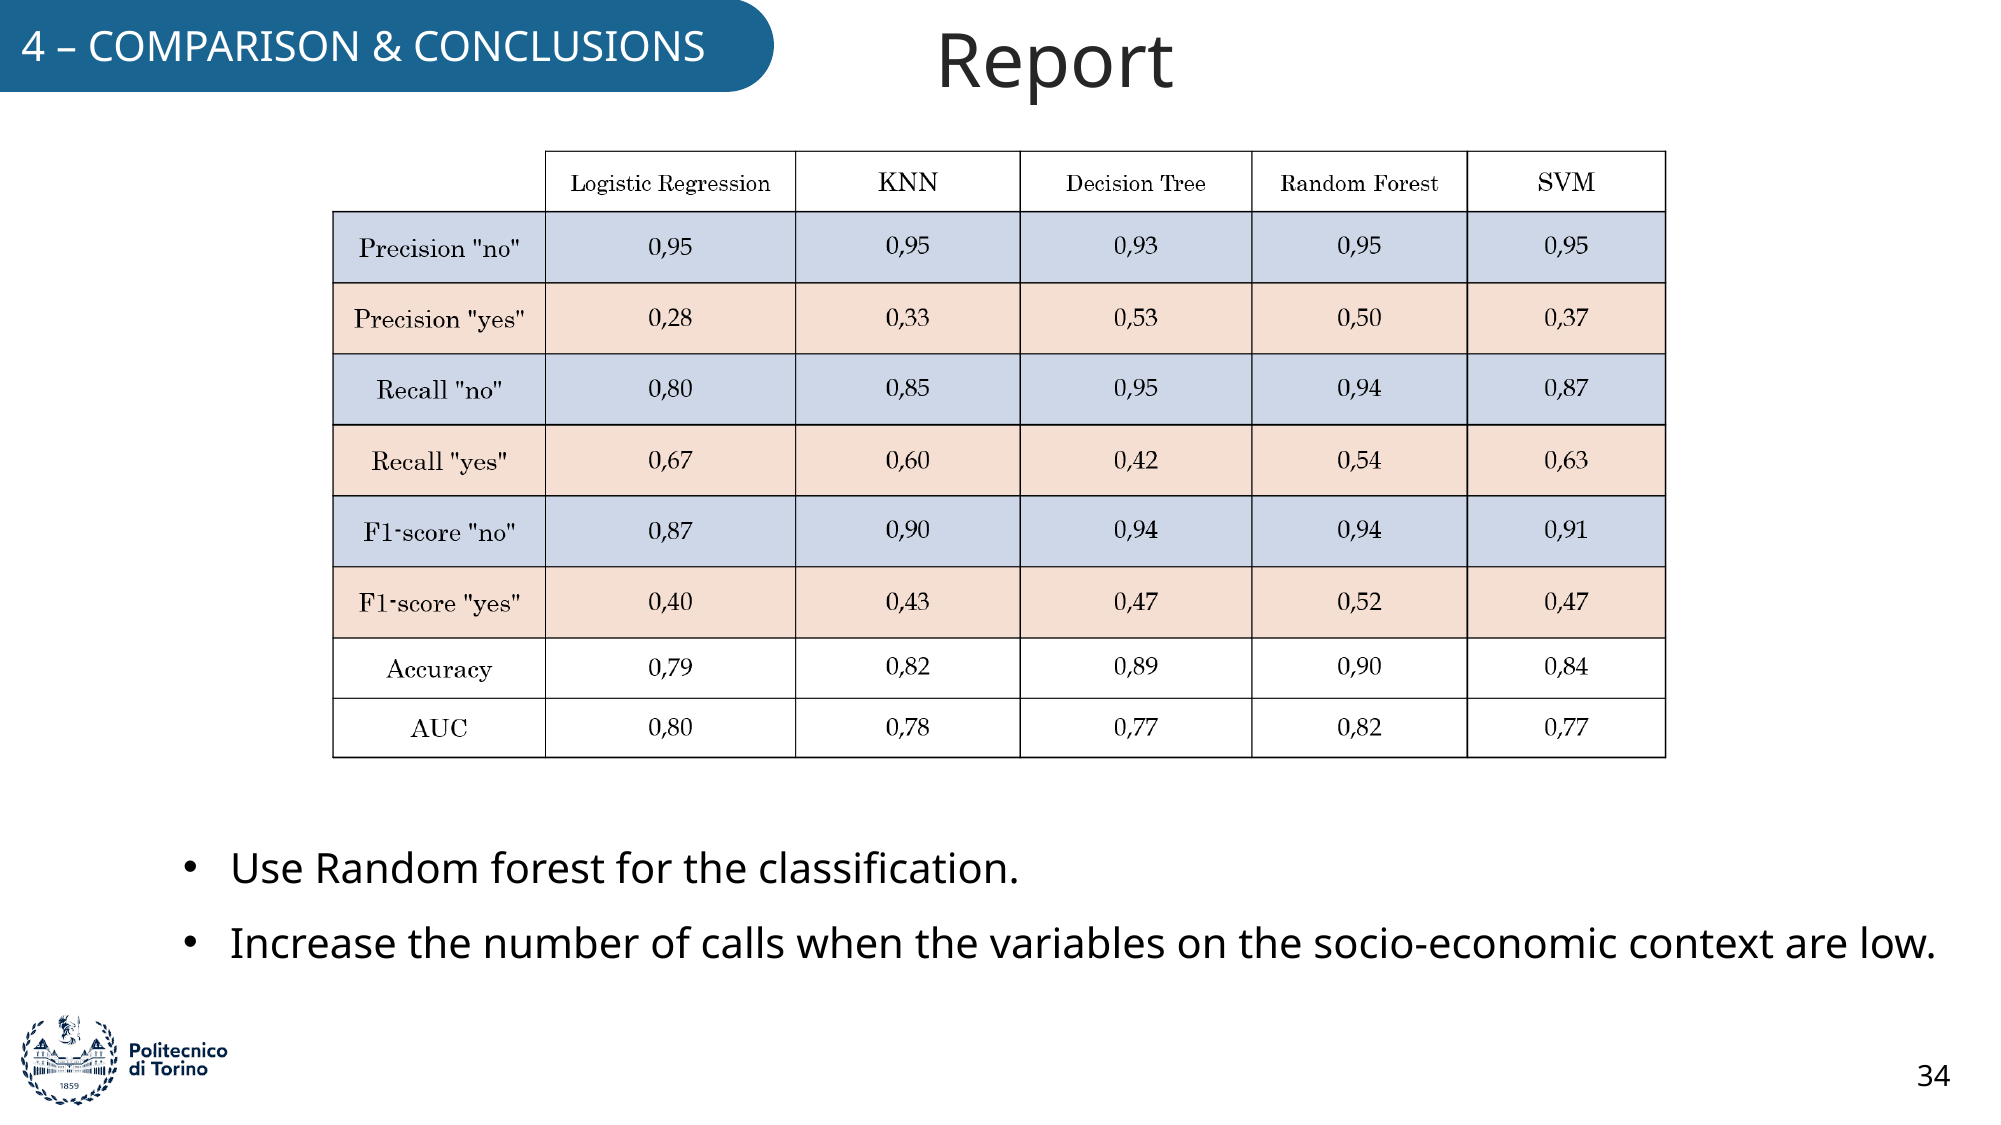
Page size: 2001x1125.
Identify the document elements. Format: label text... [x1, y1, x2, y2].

text_box Use Random forest for the classification. Increase the number of calls when the variables on the socio-economic context are low. [93, 808, 1966, 997]
picture [330, 147, 1669, 764]
picture [0, 972, 248, 1125]
text_box Report [110, 3, 2000, 123]
text_box 34 [1822, 1044, 1966, 1105]
text_box 4 – COMPARISON & CONCLUSIONS [0, 0, 750, 93]
